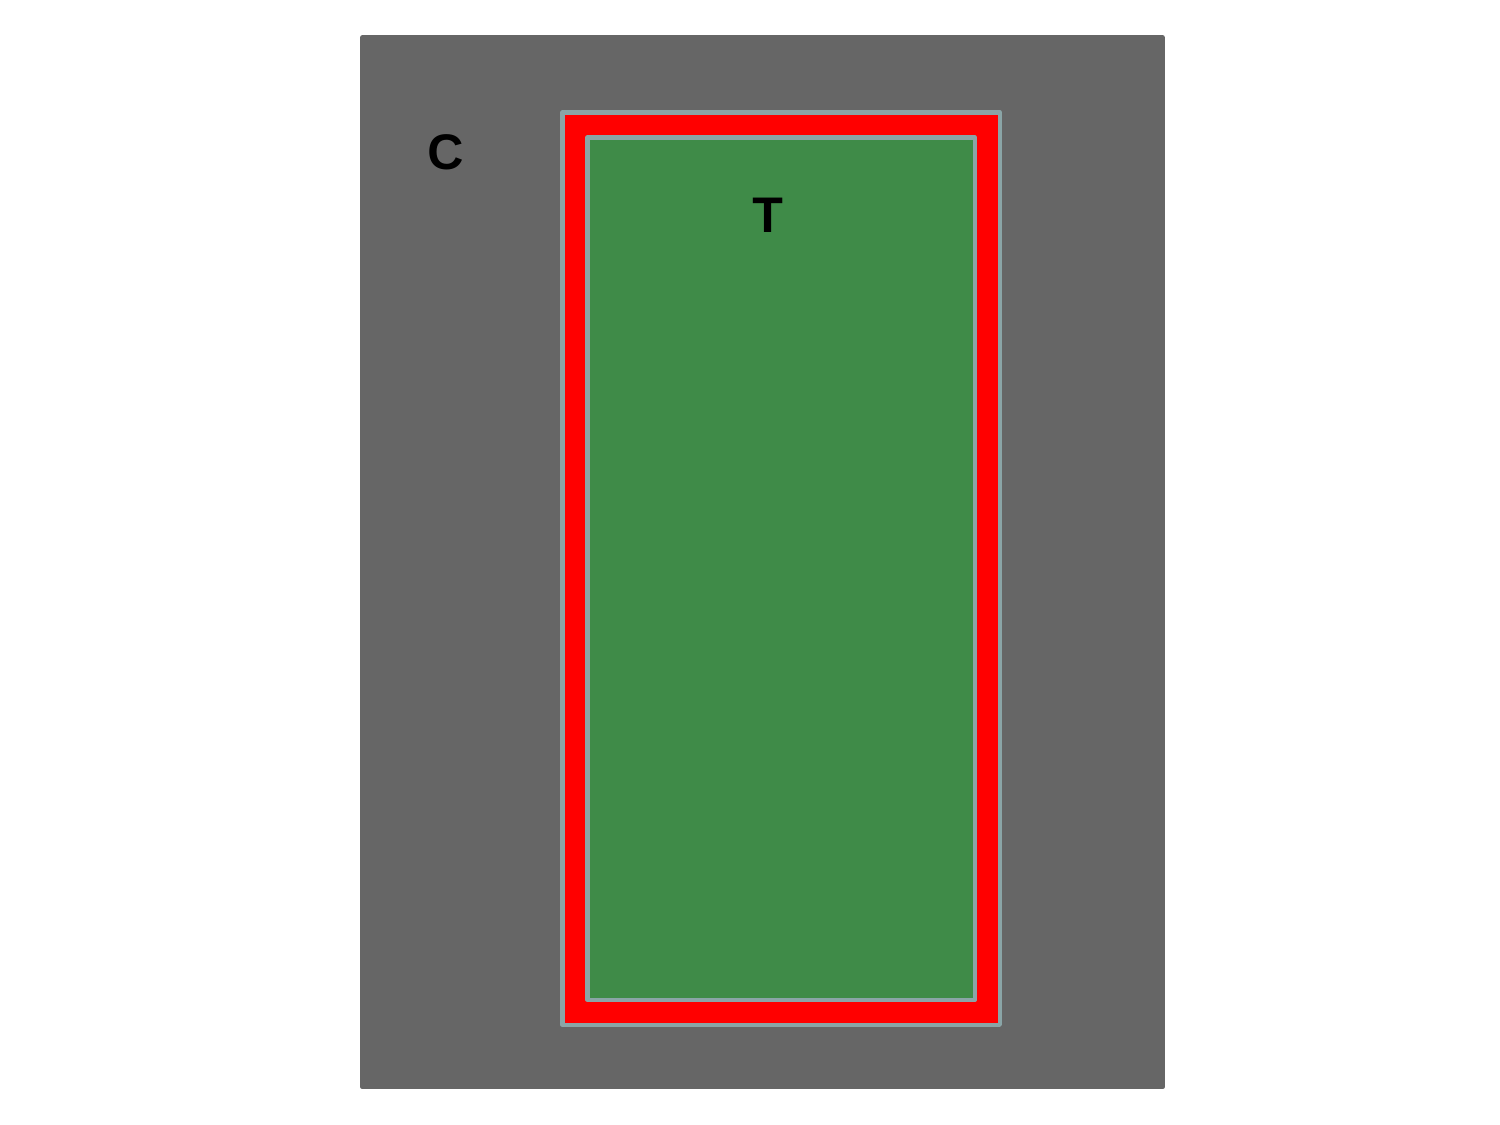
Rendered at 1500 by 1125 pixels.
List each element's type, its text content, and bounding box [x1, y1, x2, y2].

text_box C [412, 112, 525, 188]
text_box [585, 135, 977, 1002]
text_box [560, 110, 1002, 1027]
text_box T [737, 174, 850, 250]
text_box [360, 35, 1165, 1089]
